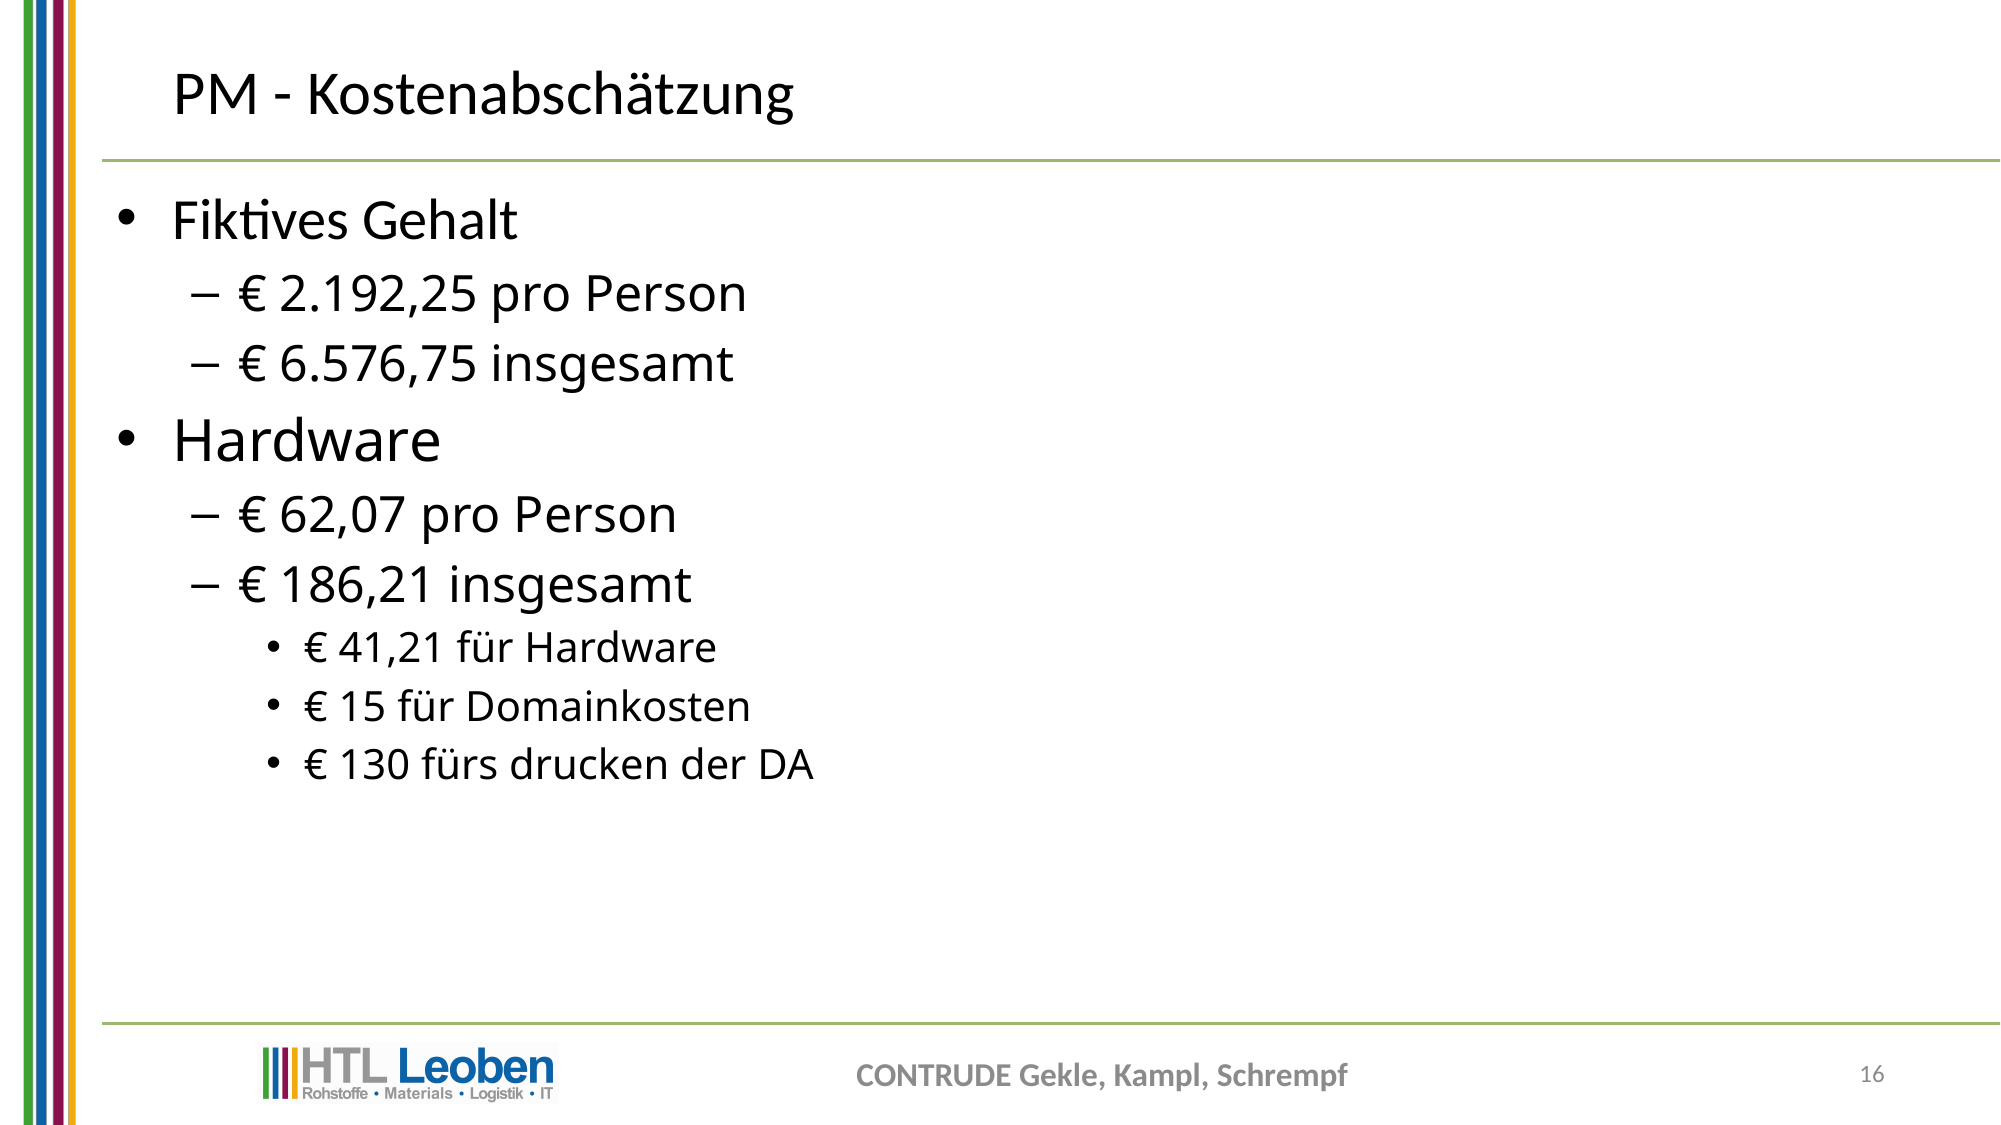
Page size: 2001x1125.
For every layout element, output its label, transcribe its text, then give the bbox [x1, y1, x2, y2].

picture [257, 1042, 559, 1104]
footer CONTRUDE Gekle, Kampl, Schrempf [432, 1042, 1433, 1103]
title PM - Kostenabschätzung [158, 30, 1844, 149]
slide_number 16 [1433, 1042, 1900, 1103]
list Fiktives Gehalt € 2.192,25 pro Person € 6.576,75 insgesamt Hardware € 62,07 pro Person € 186,21 insgesamt € 41,21 für Hardware € 15 für Domainkosten € 130 fürs drucken der DA [101, 173, 1902, 1006]
